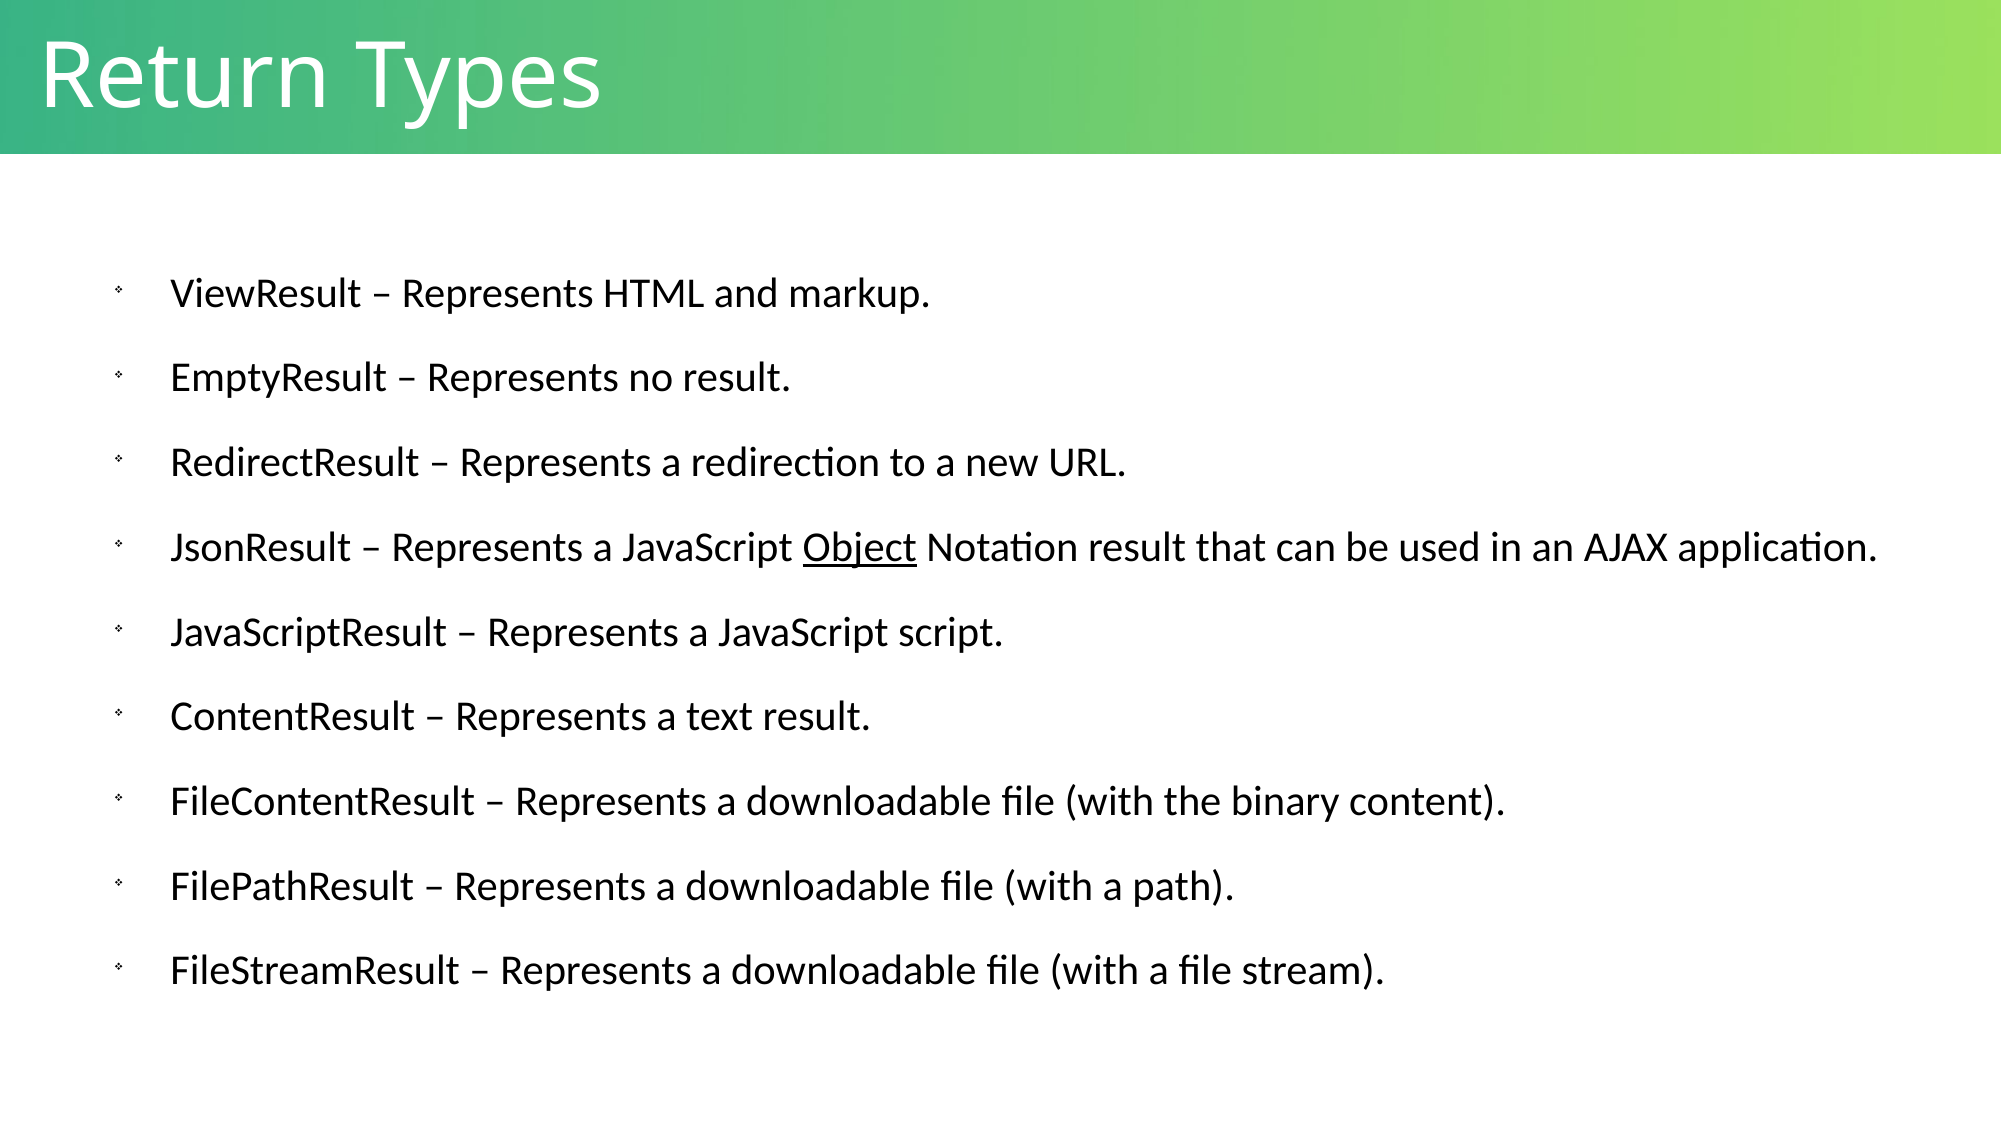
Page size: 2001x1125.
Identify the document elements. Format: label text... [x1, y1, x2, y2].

title Return Types [0, 3, 2000, 154]
list ViewResult – Represents HTML and markup. EmptyResult – Represents no result. RedirectResult – Represents a redirection to a new URL. JsonResult – Represents a JavaScript Object Notation result that can be used in an AJAX application. JavaScriptResult – Represents a JavaScript script. ContentResult – Represents a text result. FileContentResult – Represents a downloadable file (with the binary content). FilePathResult – Represents a downloadable file (with a path). FileStreamResult – Represents a downloadable file (with a file stream). [99, 263, 1901, 1014]
